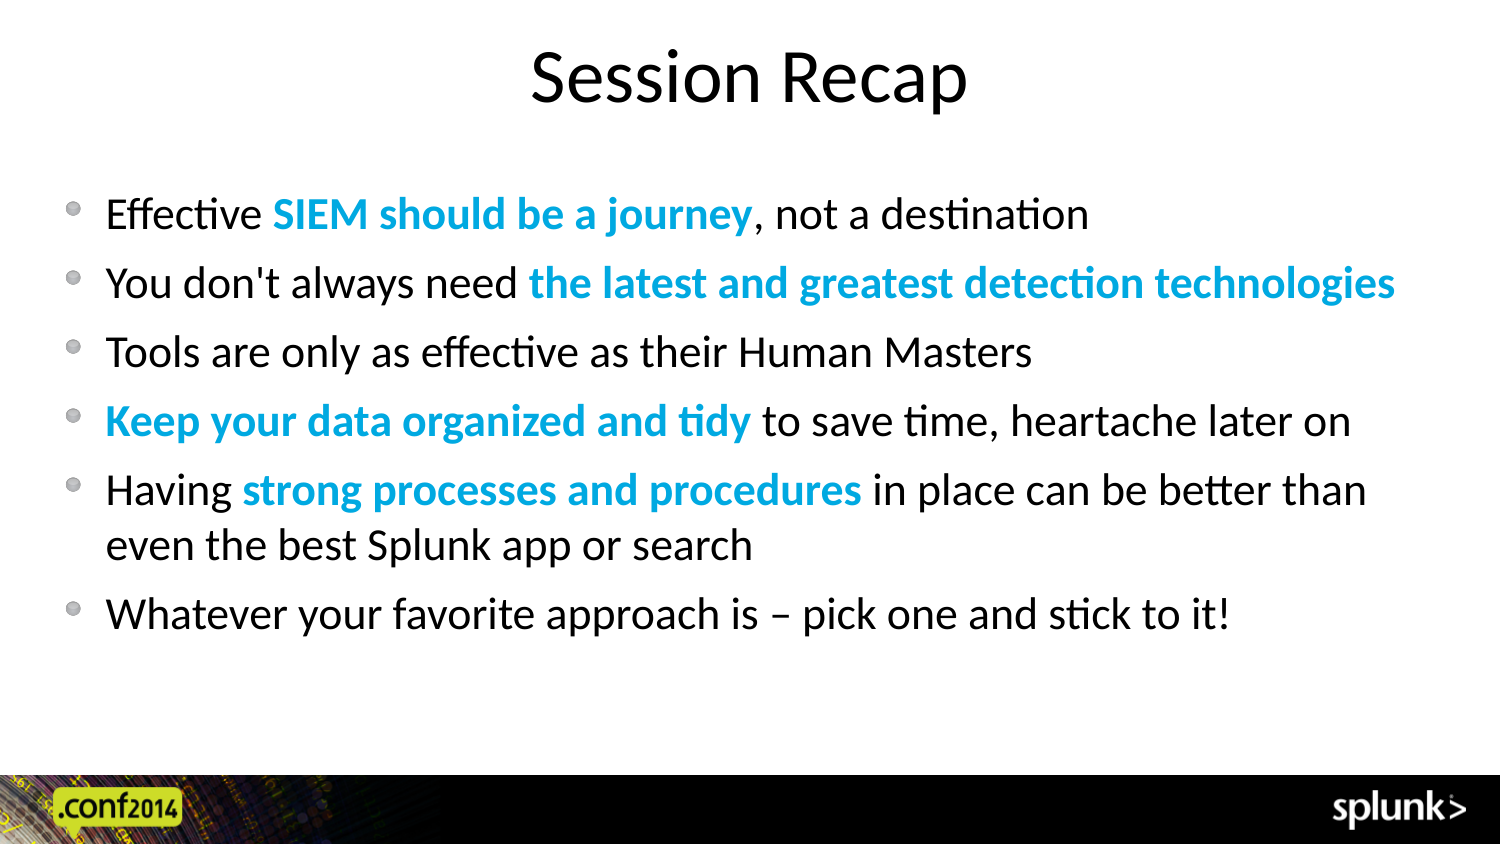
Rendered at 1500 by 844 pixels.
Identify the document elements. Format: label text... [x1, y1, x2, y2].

list Effective SIEM should be a journey, not a destination You don't always need the latest and greatest detection technologies Tools are only as effective as their Human Masters Keep your data organized and tidy to save time, heartache later on Having strong processes and procedures in place can be better than even the best Splunk app or search Whatever your favorite approach is – pick one and stick to it! [50, 176, 1447, 735]
picture [63, 336, 83, 362]
picture [63, 598, 83, 624]
picture [63, 198, 83, 224]
title Session Recap [0, 1, 1500, 143]
picture [63, 267, 83, 293]
picture [0, 775, 1500, 844]
picture [63, 405, 83, 431]
picture [63, 474, 83, 500]
